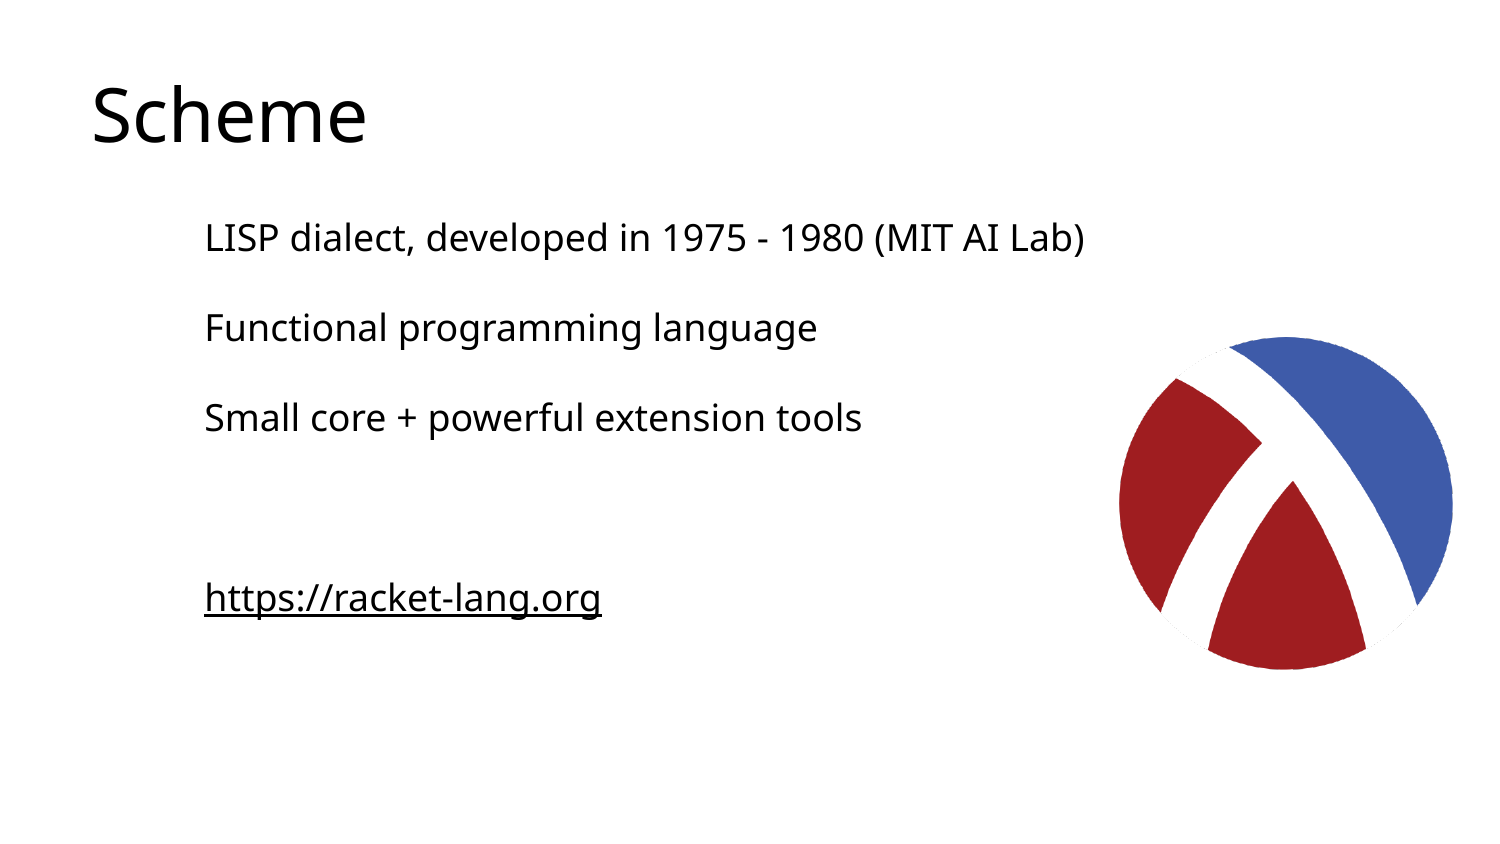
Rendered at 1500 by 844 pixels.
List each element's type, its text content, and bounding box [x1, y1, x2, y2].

text_box Scheme [76, 52, 1429, 189]
text_box LISP dialect, developed in 1975 - 1980 (MIT AI Lab) Functional programming language Small core + powerful extension tools https://racket-lang.org [189, 198, 1316, 459]
picture [1117, 335, 1454, 672]
